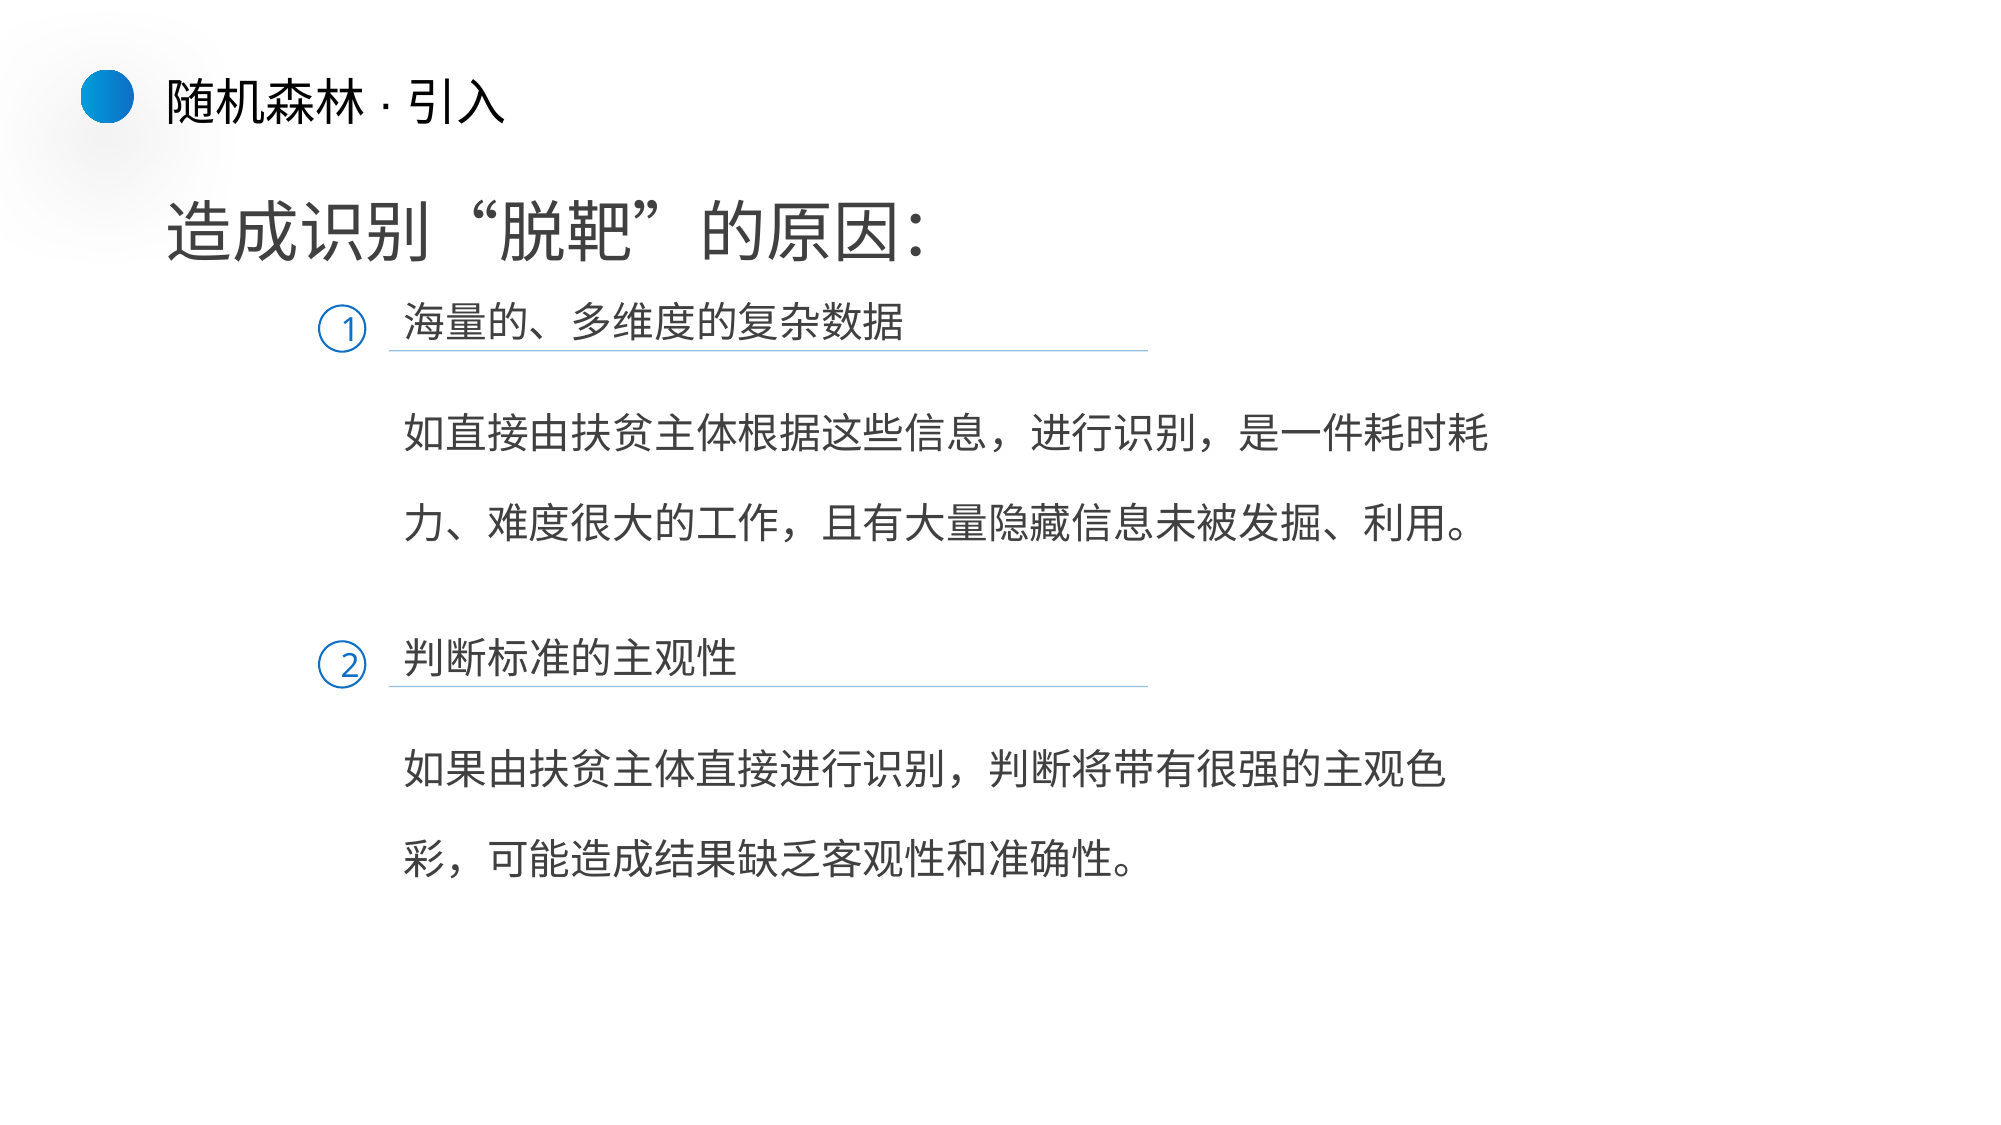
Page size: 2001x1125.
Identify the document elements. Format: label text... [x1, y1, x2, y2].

text_box 1 [318, 304, 367, 353]
text_box 如果由扶贫主体直接进行识别，判断将带有很强的主观色彩，可能造成结果缺乏客观性和准确性。 [389, 695, 1504, 960]
text_box 2 [318, 640, 367, 689]
text_box 海量的、多维度的复杂数据 [388, 278, 1341, 351]
text_box 随机森林·引入 造成识别“脱靶”的原因： [150, 62, 1219, 278]
text_box 如直接由扶贫主体根据这些信息，进行识别，是一件耗时耗力、难度很大的工作，且有大量隐藏信息未被发掘、利用。 [388, 359, 1527, 573]
text_box 判断标准的主观性 [388, 614, 1148, 683]
text_box [79, 68, 135, 125]
